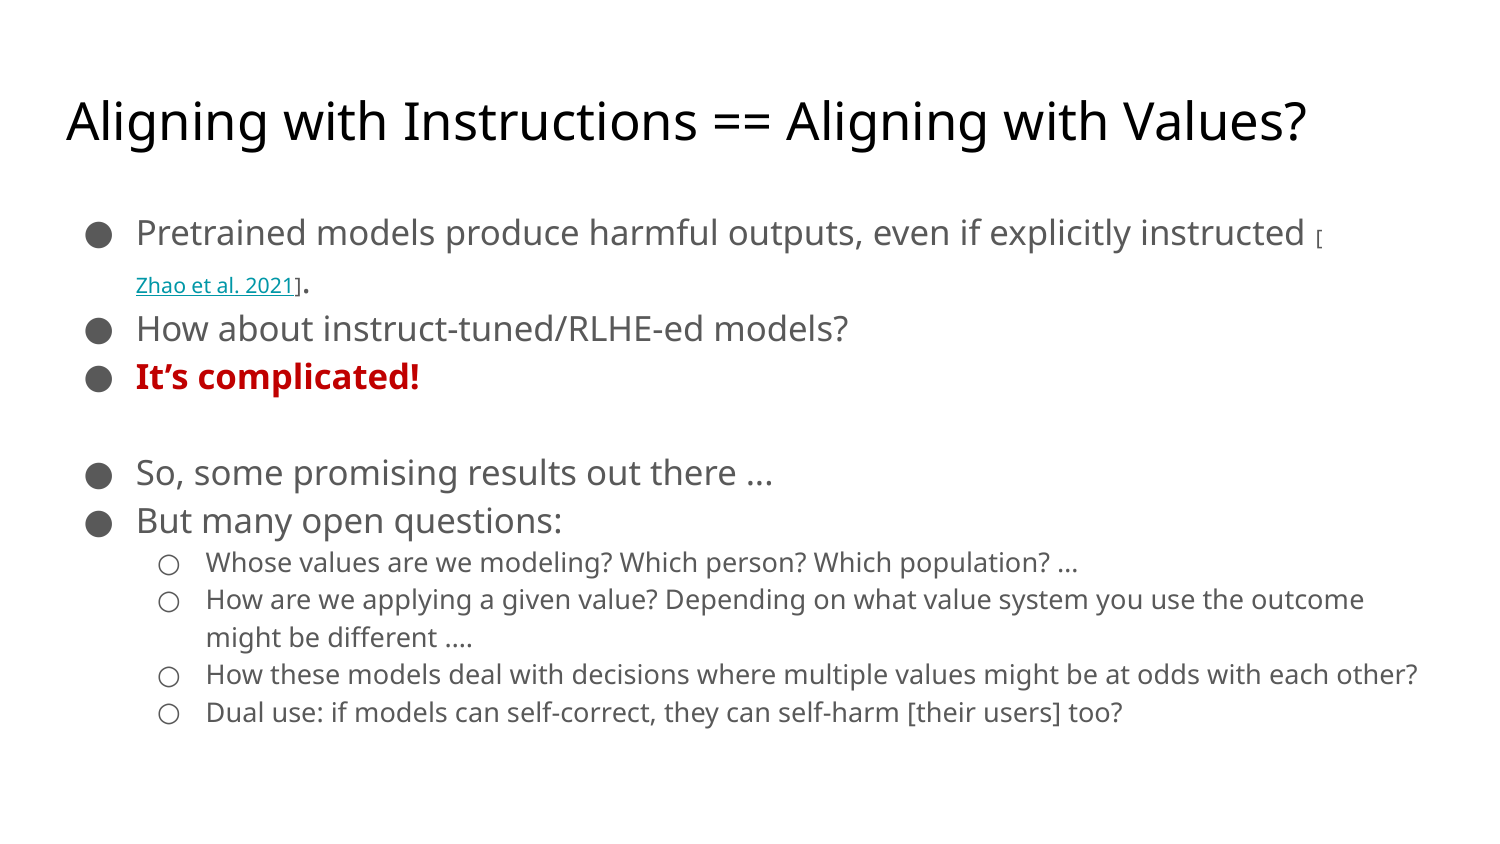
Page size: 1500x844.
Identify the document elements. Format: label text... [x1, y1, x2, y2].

title Aligning with Instructions == Aligning with Values? [51, 72, 1449, 167]
list Pretrained models produce harmful outputs, even if explicitly instructed [Zhao et al. 2021]. How about instruct-tuned/RLHE-ed models? It’s complicated! So, some promising results out there ... But many open questions: Whose values are we modeling? Which person? Which population? … How are we applying a given value? Depending on what value system you use the outcome might be different …. How these models deal with decisions where multiple values might be at odds with each other? Dual use: if models can self-correct, they can self-harm [their users] too? [51, 189, 1449, 750]
